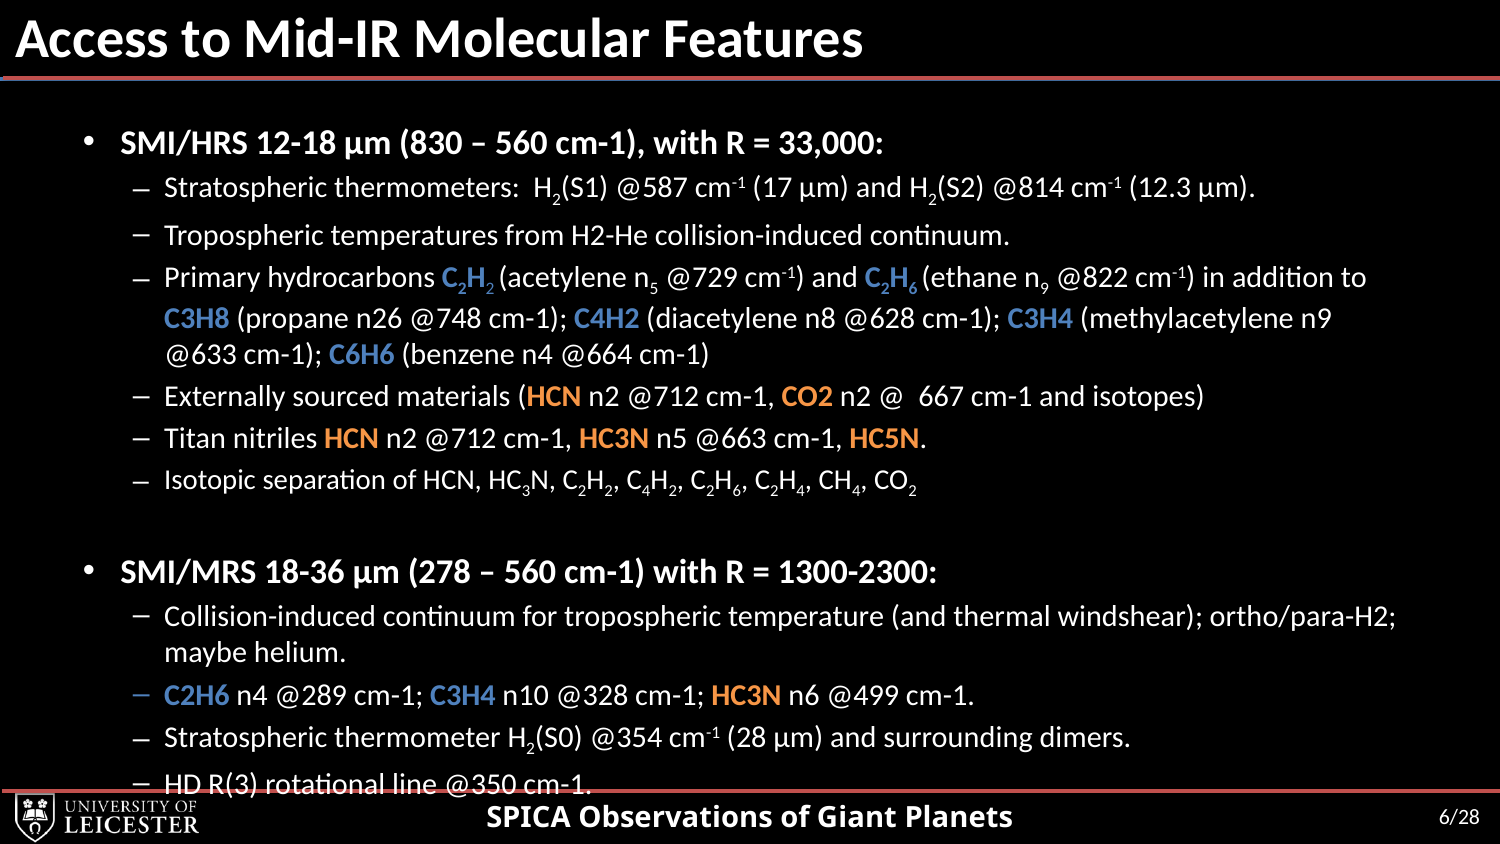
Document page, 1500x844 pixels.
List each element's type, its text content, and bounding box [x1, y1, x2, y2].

list SMI/HRS 12-18 µm (830 – 560 cm-1), with R = 33,000: Stratospheric thermometers: H2(S1) @587 cm-1 (17 µm) and H2(S2) @814 cm-1 (12.3 µm). Tropospheric temperatures from H2-He collision-induced continuum. Primary hydrocarbons C2H2 (acetylene n5 @729 cm-1) and C2H6 (ethane n9 @822 cm-1) in addition to C3H8 (propane n26 @748 cm-1); C4H2 (diacetylene n8 @628 cm-1); C3H4 (methylacetylene n9 @633 cm-1); C6H6 (benzene n4 @664 cm-1) Externally sourced materials (HCN n2 @712 cm-1, CO2 n2 @ 667 cm-1 and isotopes) Titan nitriles HCN n2 @712 cm-1, HC3N n5 @663 cm-1, HC5N. Isotopic separation of HCN, HC3N, C2H2, C4H2, C2H6, C2H4, CH4, CO2 SMI/MRS 18-36 µm (278 – 560 cm-1) with R = 1300-2300: Collision-induced continuum for tropospheric temperature (and thermal windshear); ortho/para-H2; maybe helium. C2H6 n4 @289 cm-1; C3H4 n10 @328 cm-1; HC3N n6 @499 cm-1. Stratospheric thermometer H2(S0) @354 cm-1 (28 µm) and surrounding dimers. HD R(3) rotational line @350 cm-1. [67, 112, 1418, 809]
picture [15, 793, 199, 843]
title Access to Mid-IR Molecular Features [0, 0, 1500, 79]
